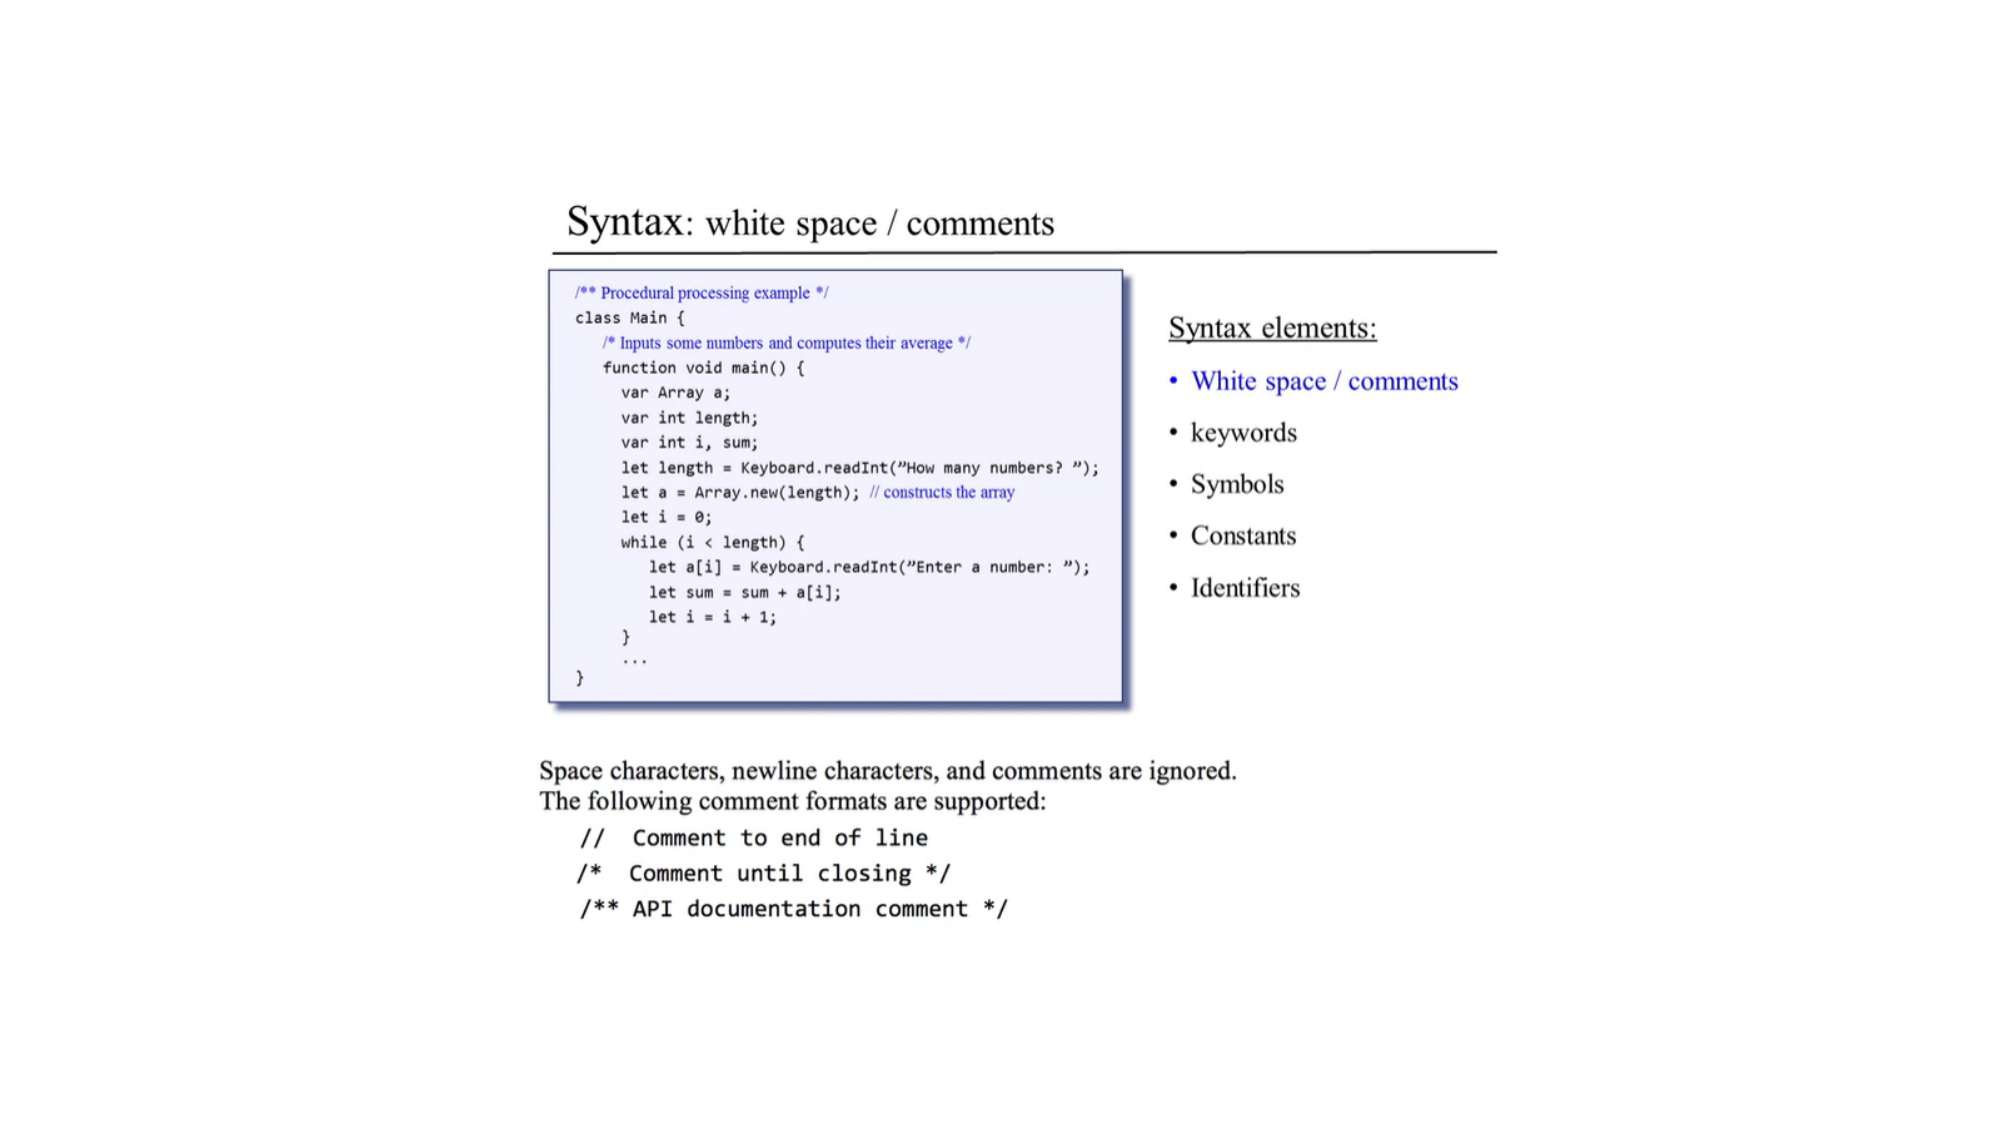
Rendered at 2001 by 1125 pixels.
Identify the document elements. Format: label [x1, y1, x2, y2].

picture [494, 186, 1505, 939]
